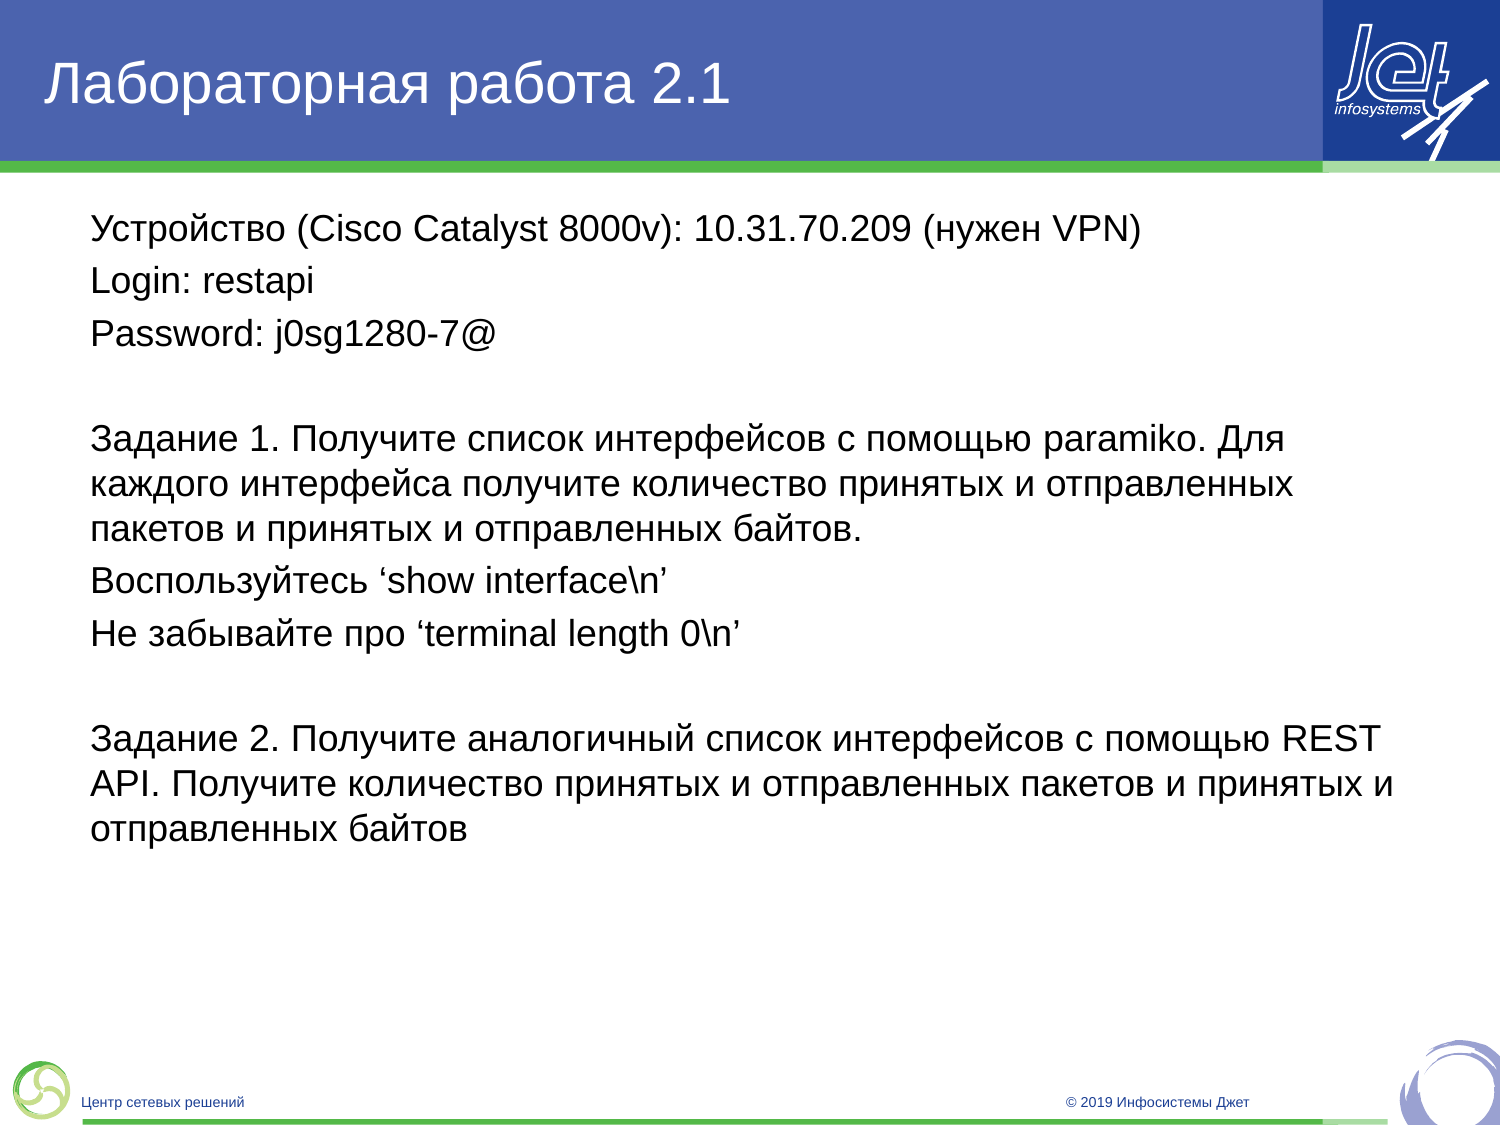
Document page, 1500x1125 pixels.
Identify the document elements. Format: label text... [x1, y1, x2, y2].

title Лабораторная работа 2.1 [29, 21, 1294, 140]
list Устройство (Cisco Catalyst 8000v): 10.31.70.209 (нужен VPN) Login: restapi Password: j0sg1280-7@ Задание 1. Получите список интерфейсов с помощью paramiko. Для каждого интерфейса получите количество принятых и отправленных пакетов и принятых и отправленных байтов. Воспользуйтесь ‘show interface\n’ Не забывайте про ‘terminal length 0\n’ Задание 2. Получите аналогичный список интерфейсов с помощью REST API. Получите количество принятых и отправленных пакетов и принятых и отправленных байтов [75, 196, 1425, 953]
